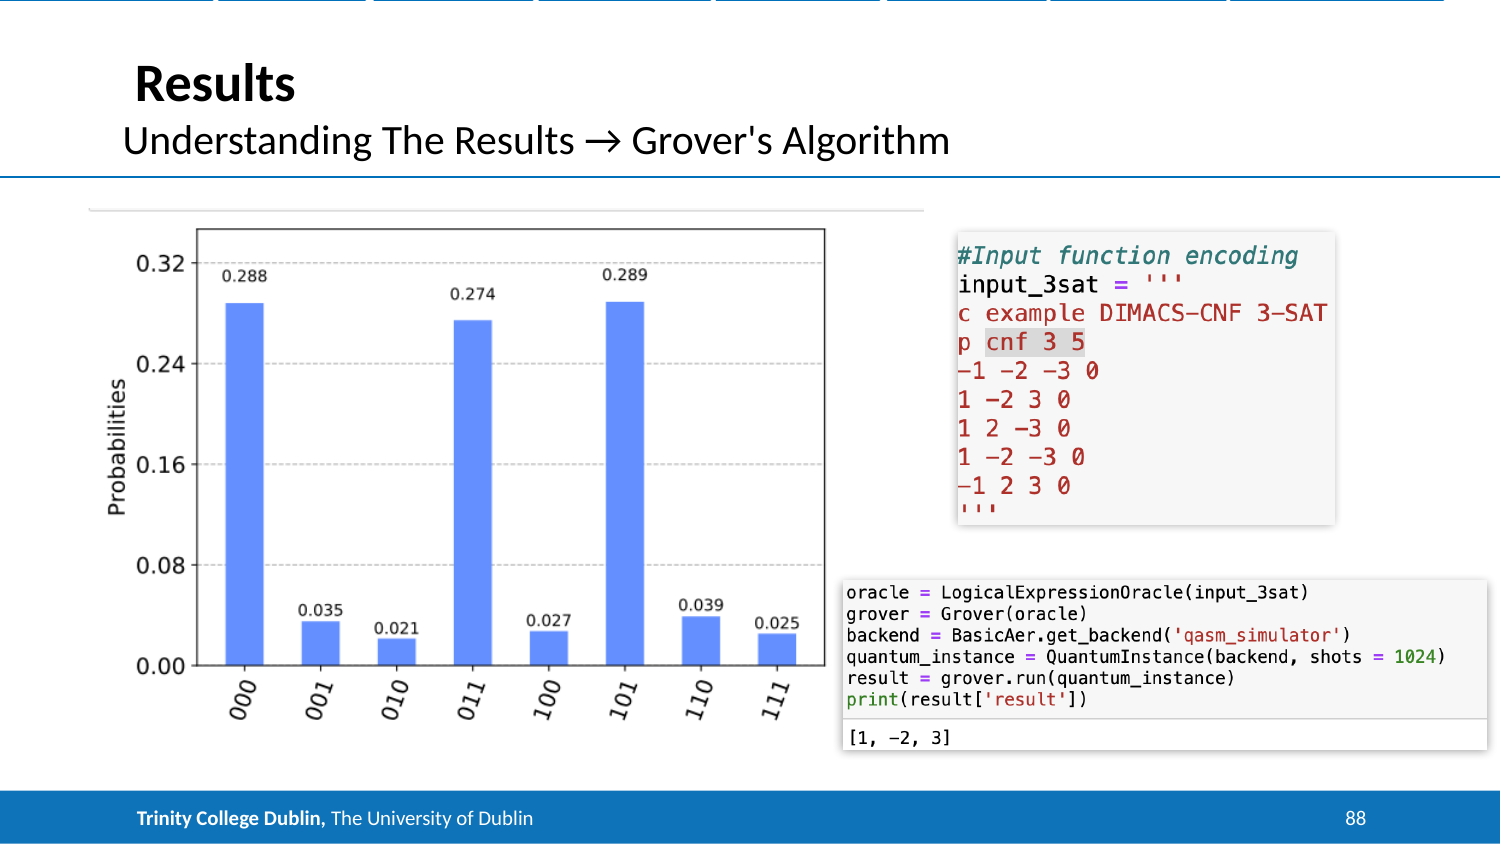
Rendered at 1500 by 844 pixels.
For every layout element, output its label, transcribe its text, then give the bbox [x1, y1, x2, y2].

picture [958, 232, 1335, 525]
list Understanding The Results → Grover's Algorithm [122, 112, 1367, 164]
title Results [122, 43, 1366, 112]
picture [84, 207, 1487, 750]
